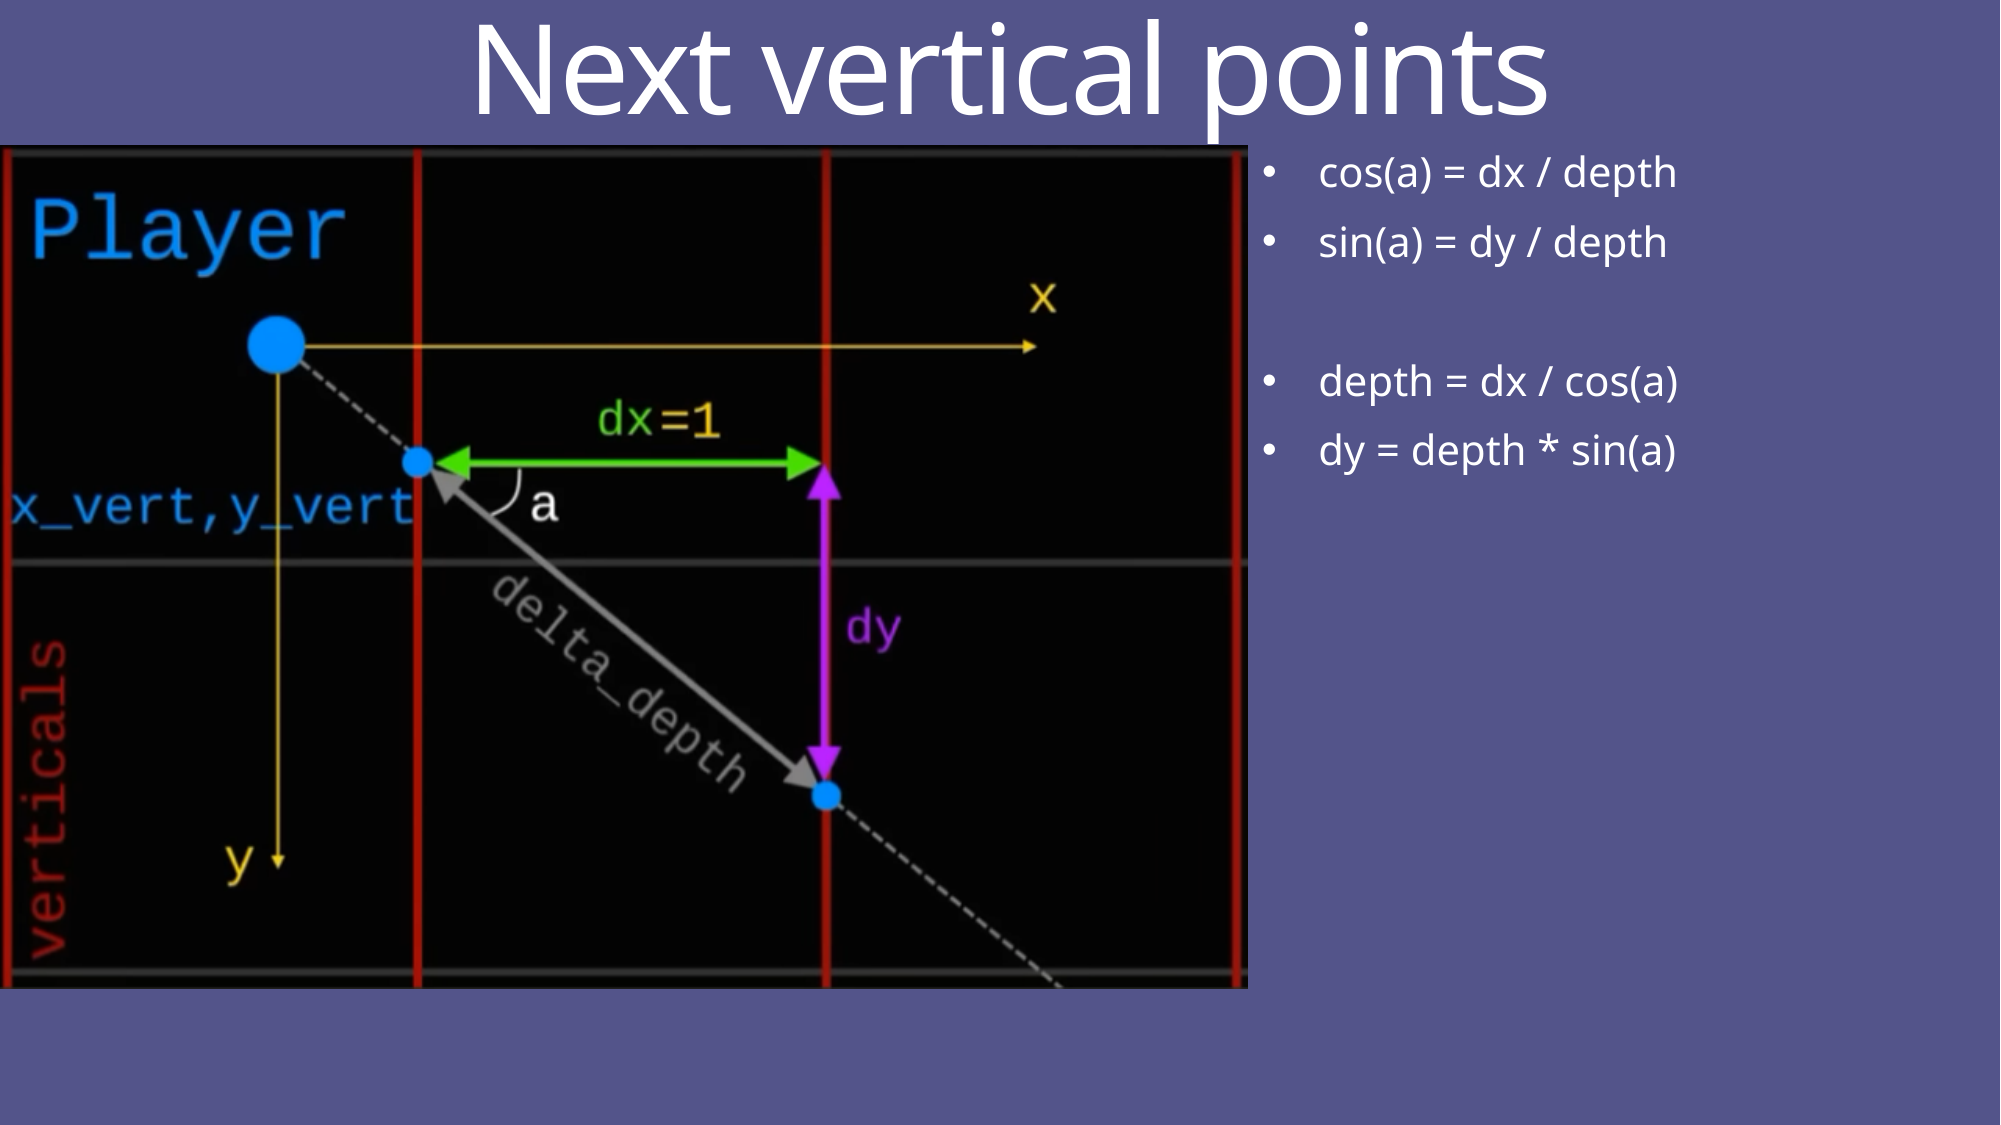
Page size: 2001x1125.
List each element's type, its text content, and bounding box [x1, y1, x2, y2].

picture [0, 145, 1248, 989]
title Next vertical points [109, 0, 1879, 145]
subtitle cos(a) = dx / depth sin(a) = dy / depth depth = dx / cos(a) dy = depth * sin(a) [1248, 145, 2000, 644]
